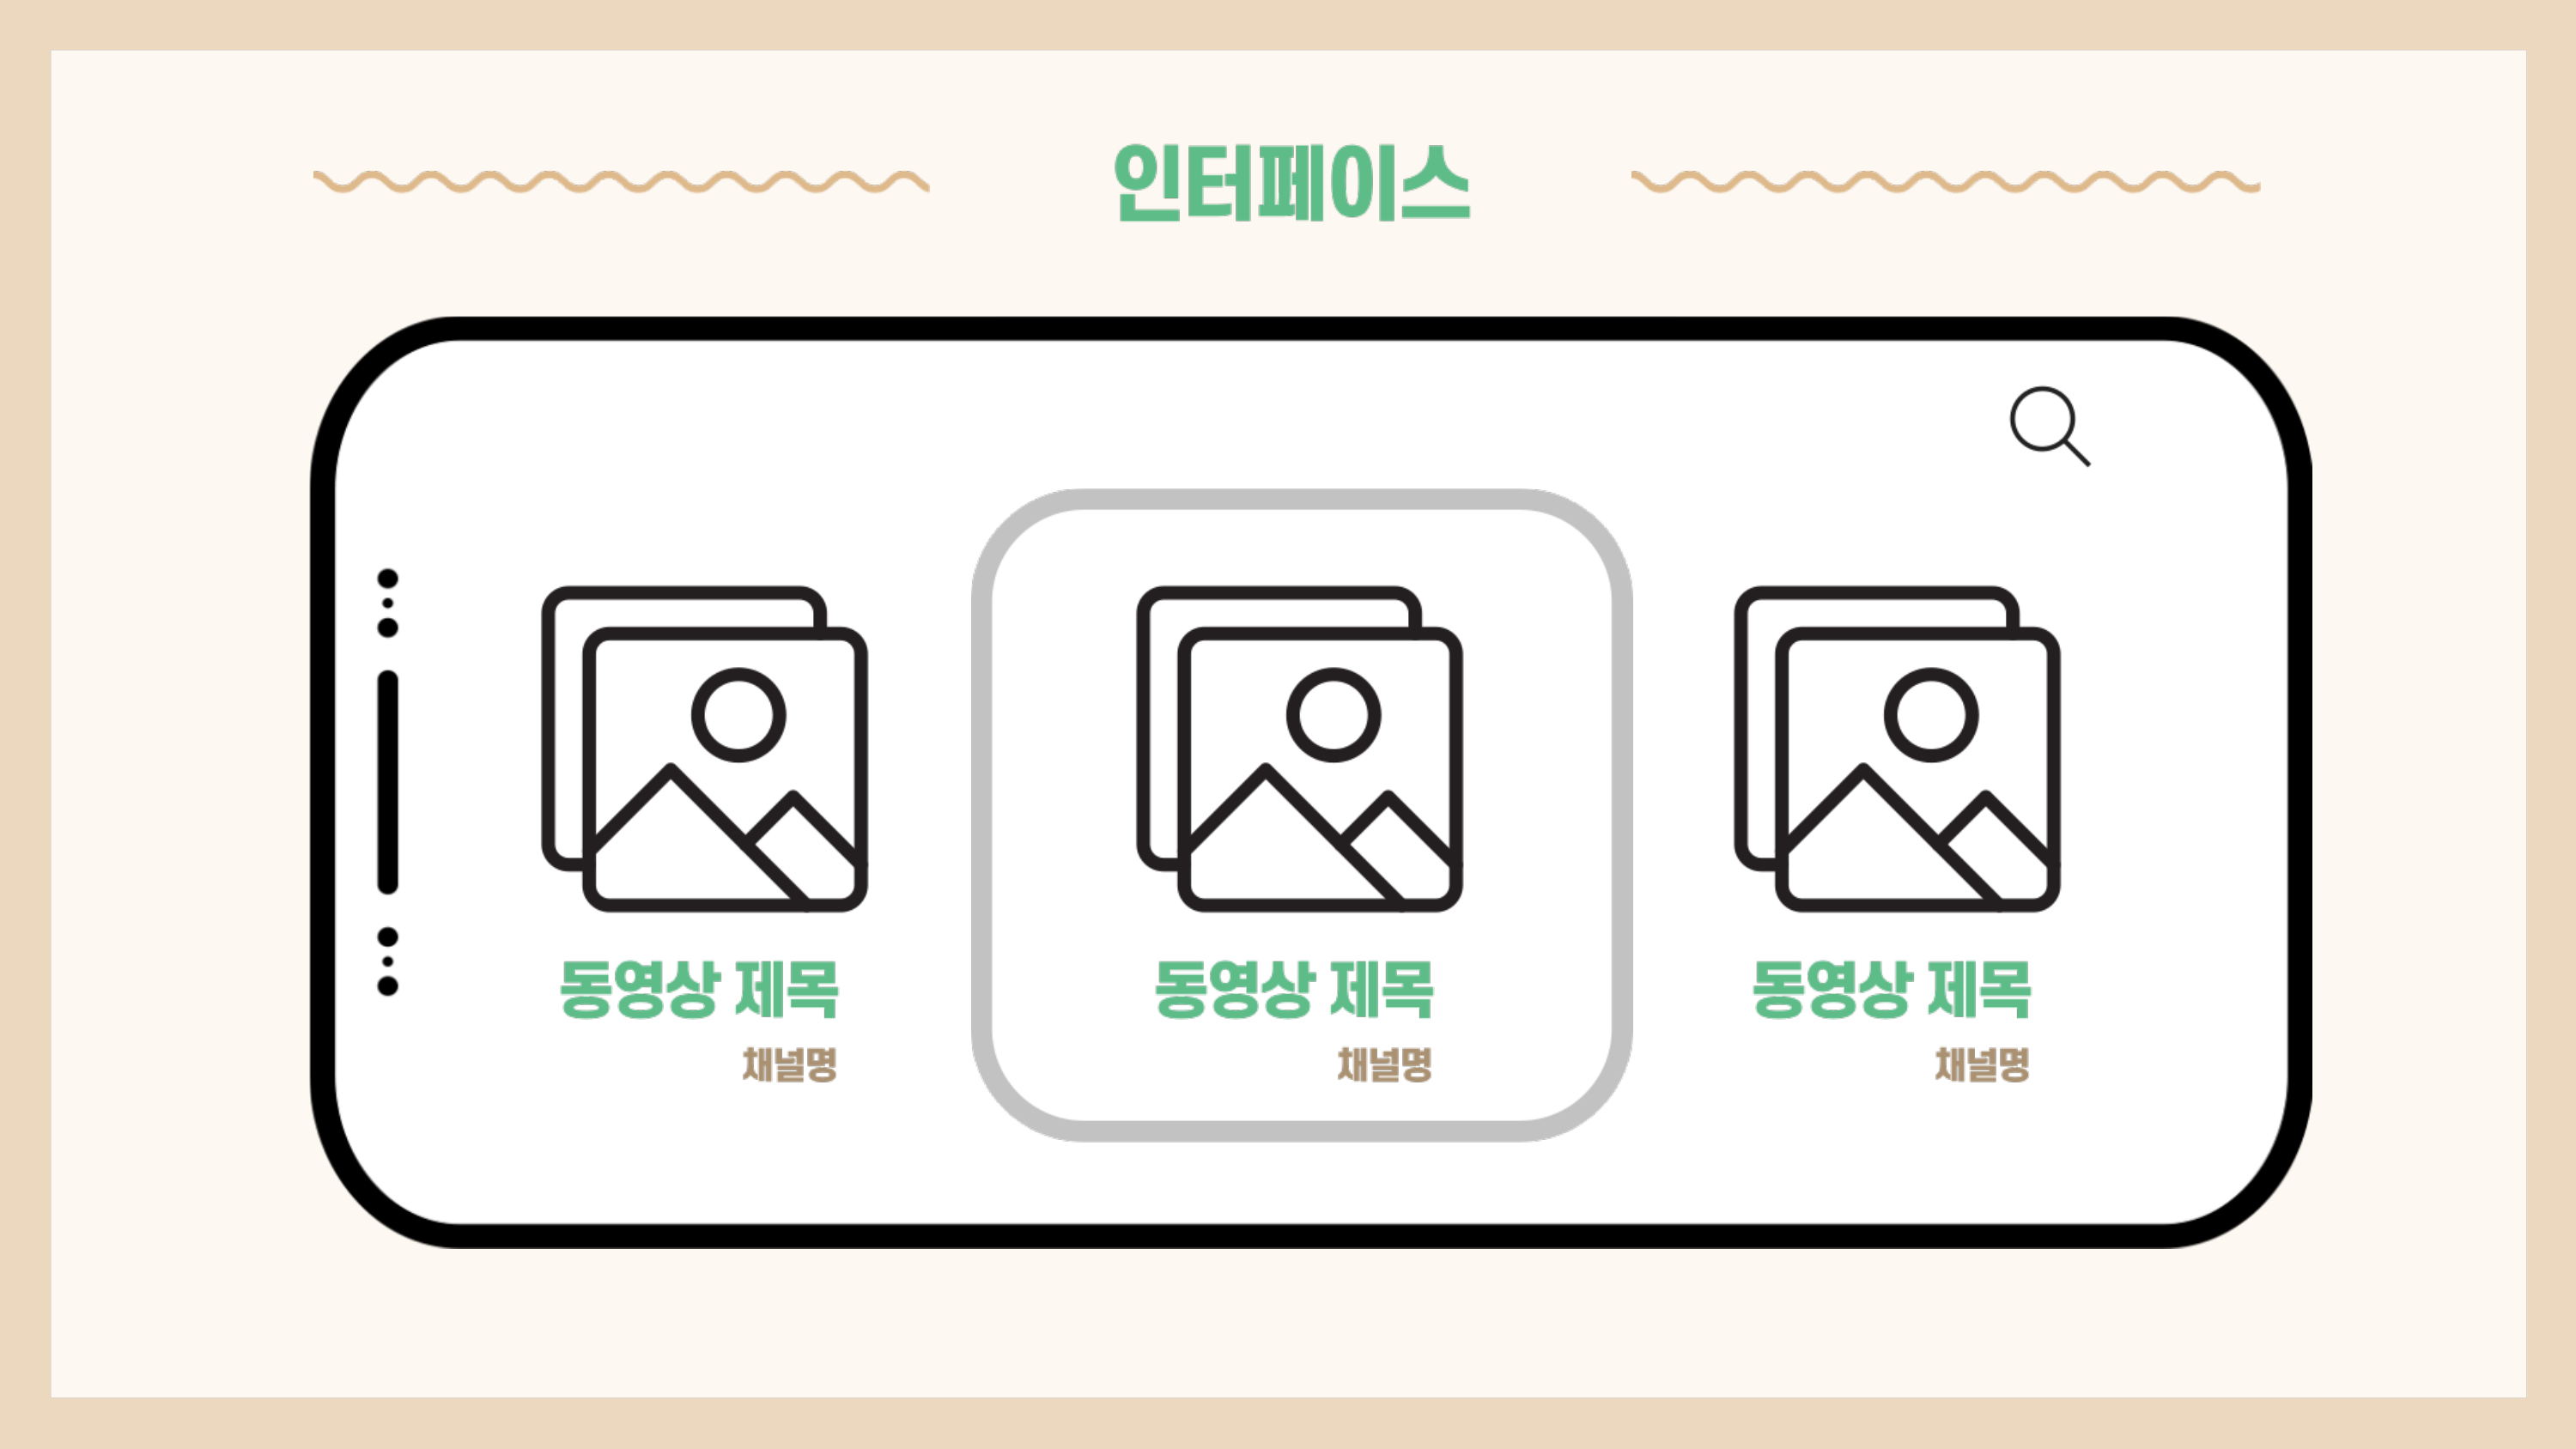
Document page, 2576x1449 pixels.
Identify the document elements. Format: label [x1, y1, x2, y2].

picture [641, 113, 1511, 276]
text_box [313, 170, 636, 195]
text_box [1631, 170, 2262, 195]
text_box [0, 0, 2576, 1449]
text_box [308, 314, 2312, 1249]
